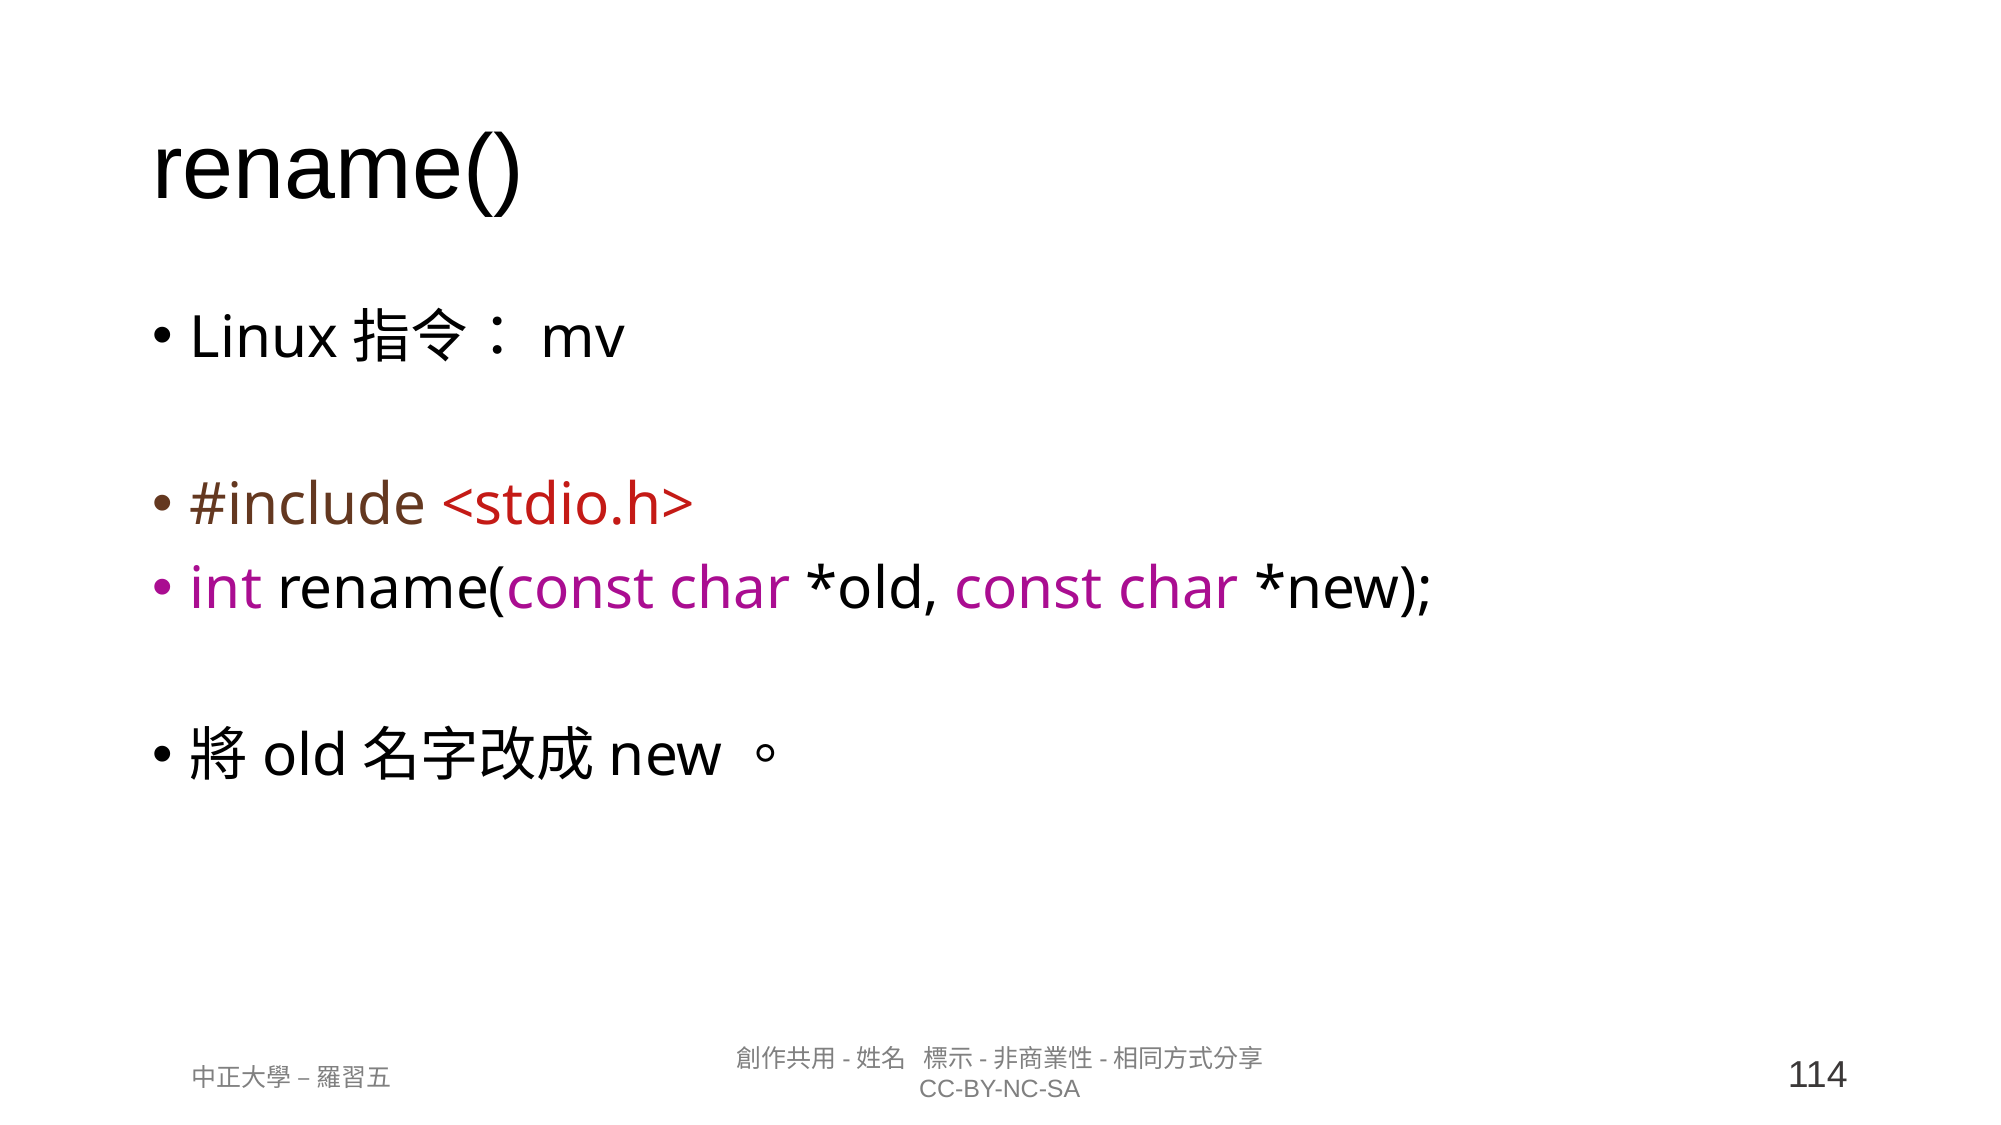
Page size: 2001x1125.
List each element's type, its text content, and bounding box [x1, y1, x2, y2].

text_box rename() [137, 59, 1863, 278]
text_box Linux指令：mv #include <stdio.h> int rename(const char *old, const char *new); 將old名字改成new。 [137, 299, 1863, 1014]
